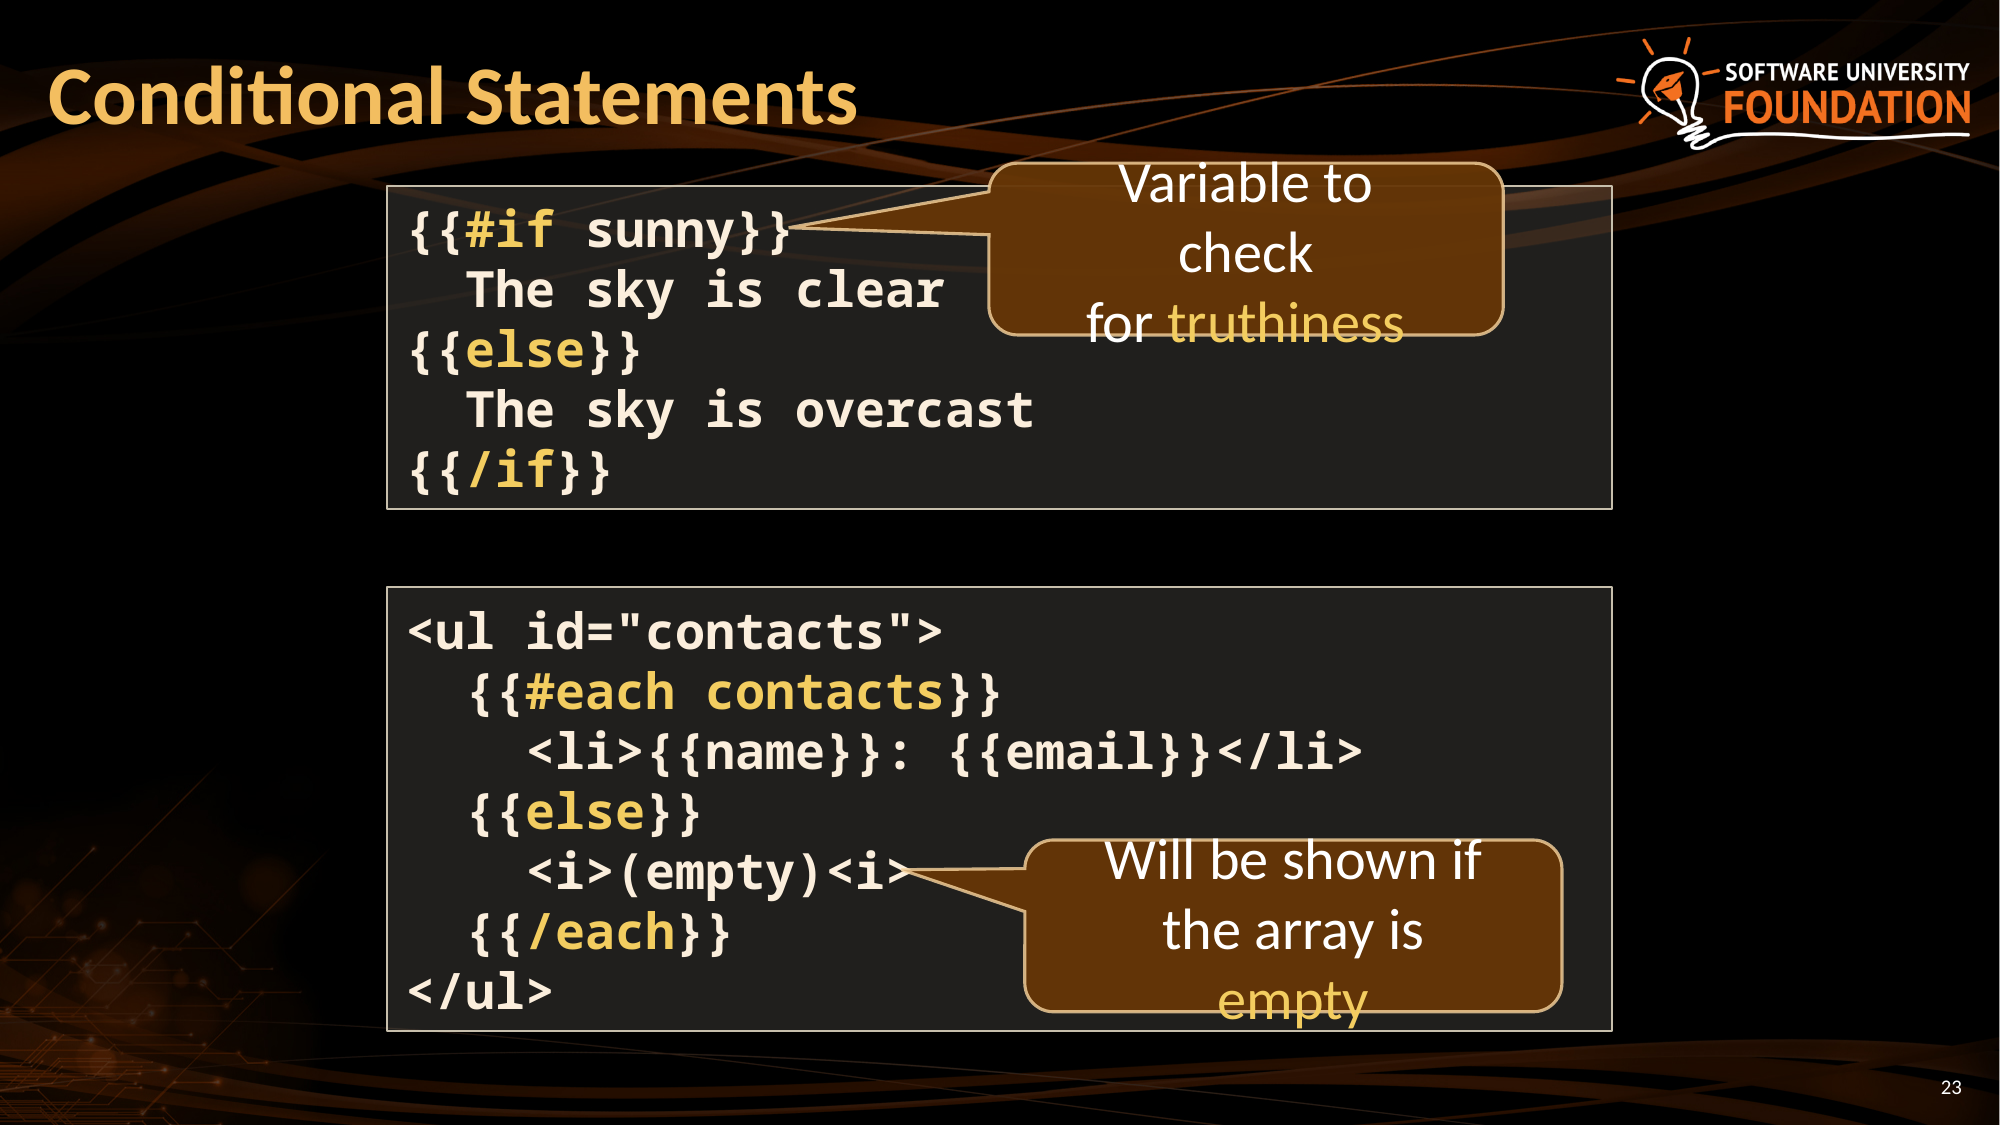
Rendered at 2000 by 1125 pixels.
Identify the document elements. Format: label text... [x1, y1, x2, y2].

text_box <ul id="contacts"> {{#each contacts}} <li>{{name}}: {{email}}</li> {{else}} <i>(empty)<i> {{/each}} </ul> [387, 587, 1613, 1031]
slide_number 23 [1897, 1070, 1968, 1103]
picture [0, 0, 2000, 1125]
text_box {{#if sunny}} The sky is clear {{else}} The sky is overcast {{/if}} [387, 185, 1613, 510]
text_box Will be shown if the array is empty [901, 838, 1563, 1013]
title Conditional Statements [30, 6, 1602, 189]
text_box Variable to check for truthiness [788, 162, 1505, 336]
